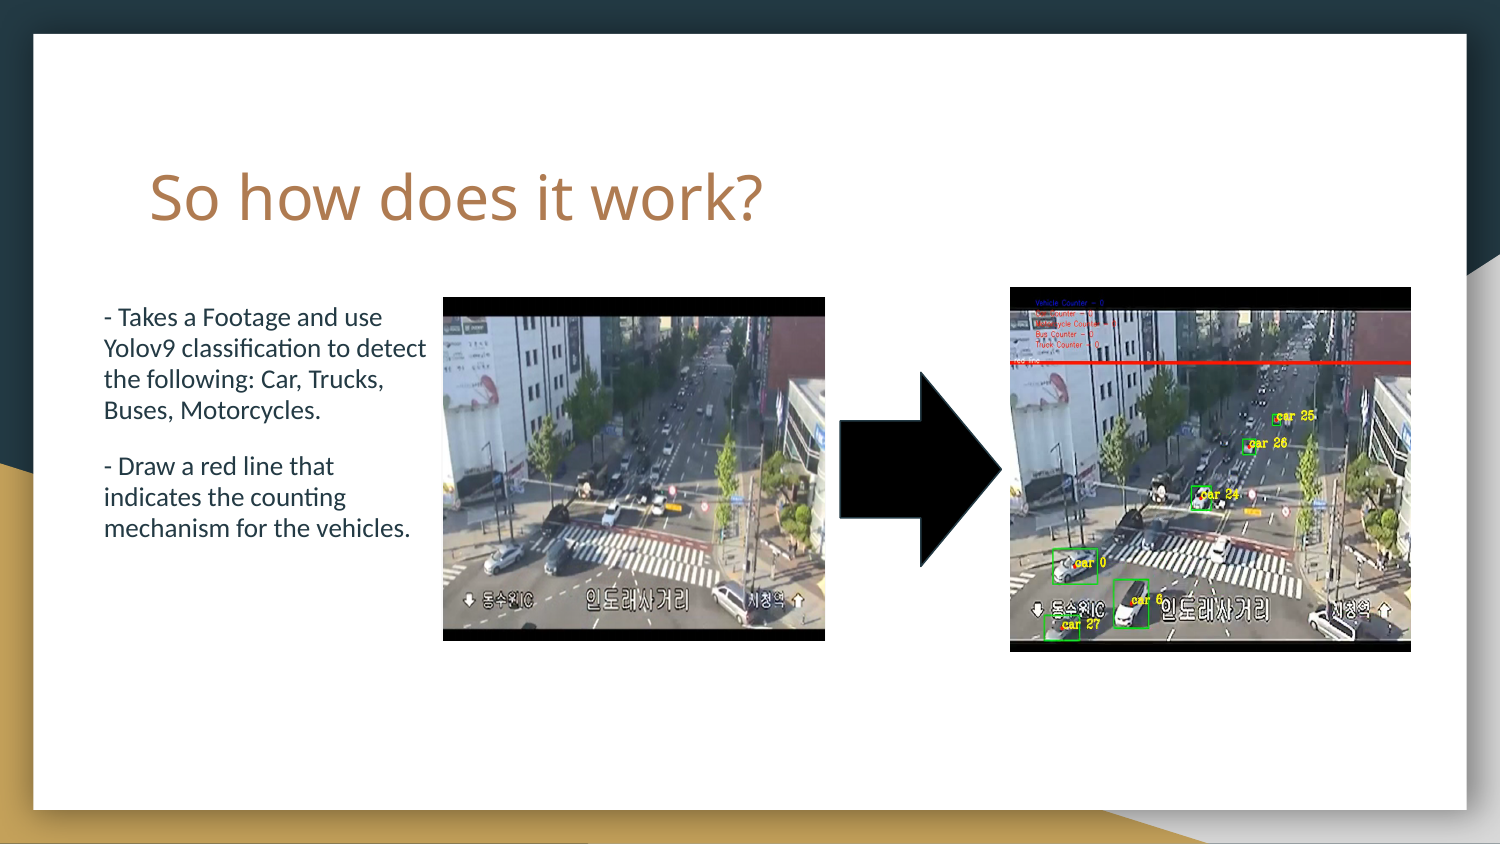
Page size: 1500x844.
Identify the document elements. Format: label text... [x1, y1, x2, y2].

title So how does it work? [134, 138, 1366, 296]
picture [441, 297, 826, 642]
picture [1010, 286, 1412, 652]
list - Takes a Footage and use Yolov9 classification to detect the following: Car, Trucks, Buses, Motorcycles. - Draw a red line that indicates the counting mechanism for the vehicles. [88, 287, 442, 691]
text_box [840, 372, 1002, 567]
